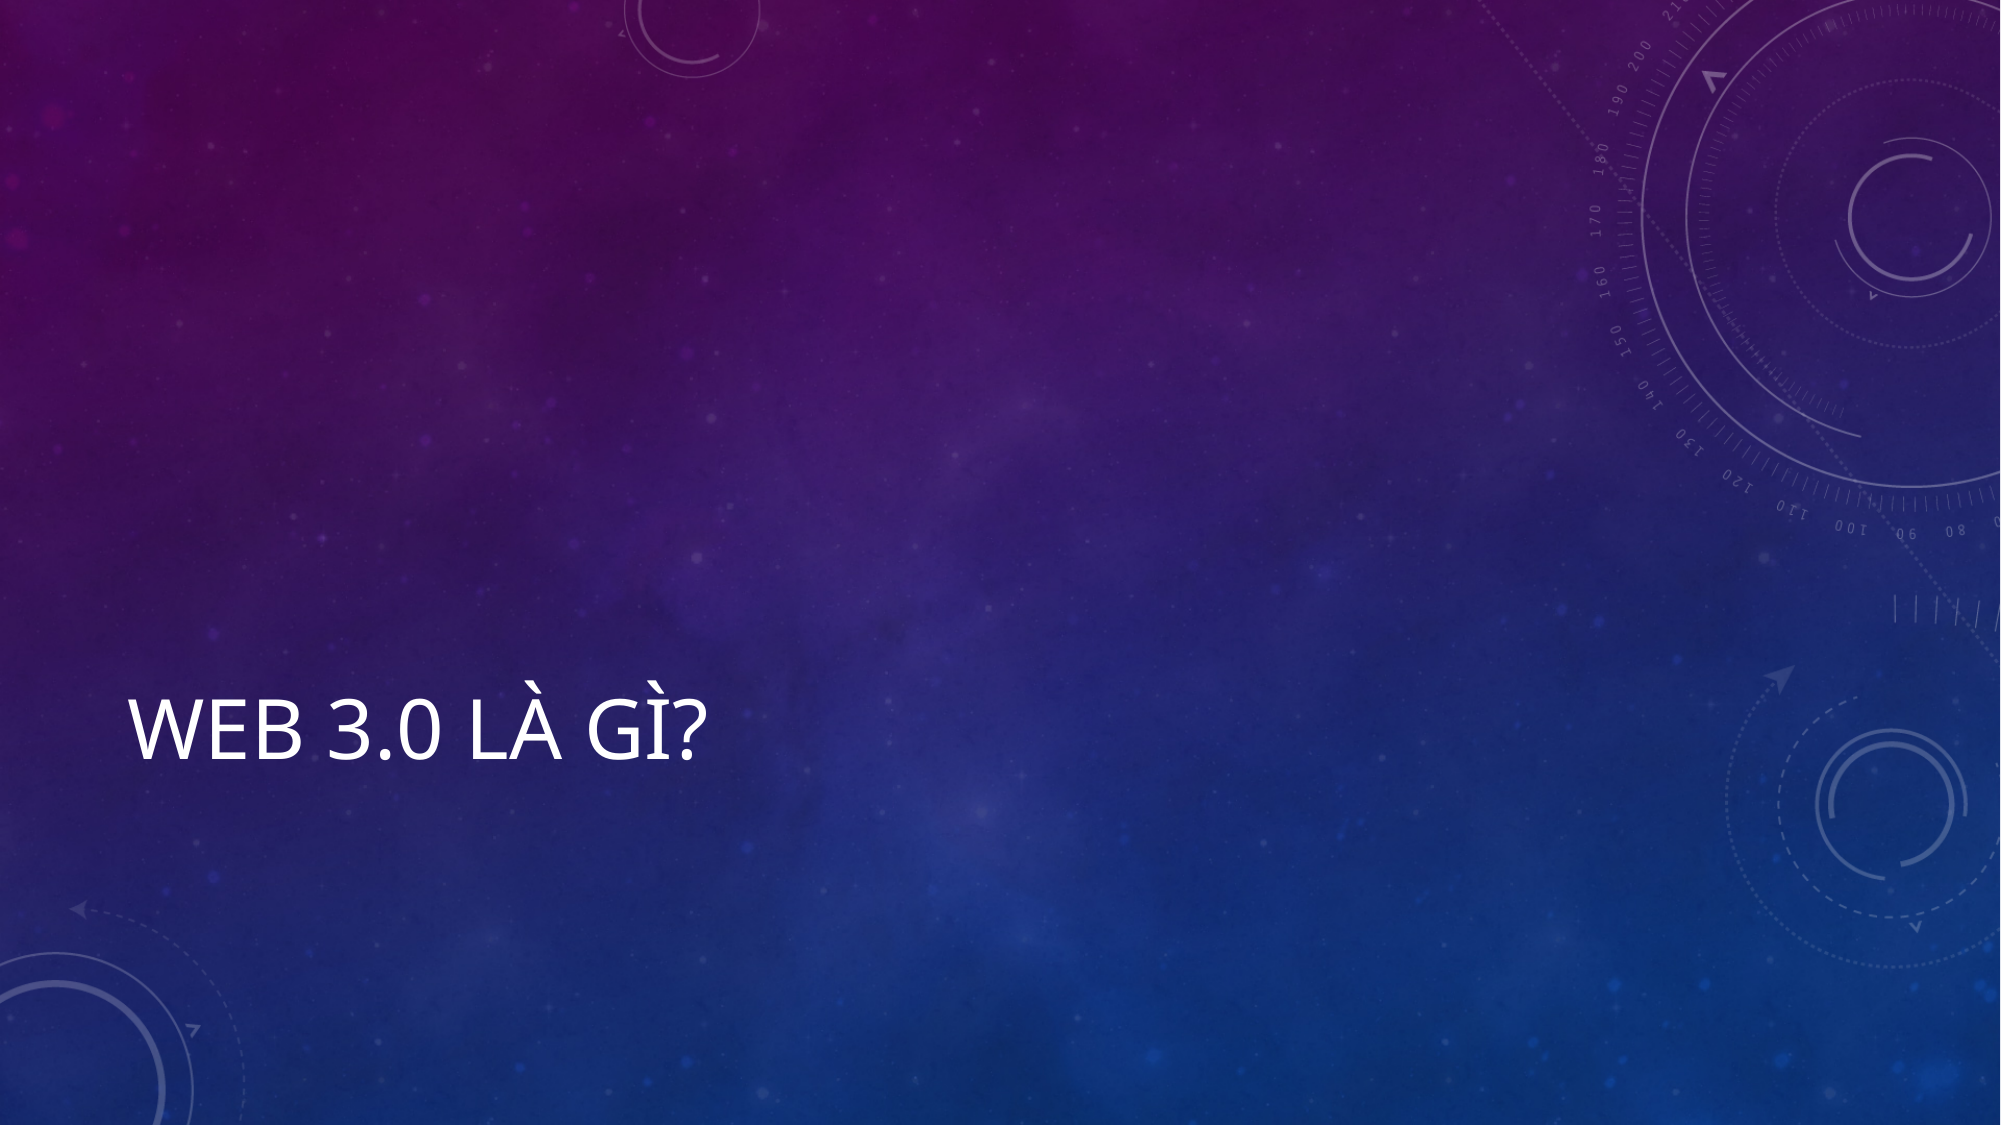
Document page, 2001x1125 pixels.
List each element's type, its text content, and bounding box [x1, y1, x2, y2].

picture [0, 0, 2001, 1125]
title Web 3.0 là gì? [112, 542, 1775, 784]
